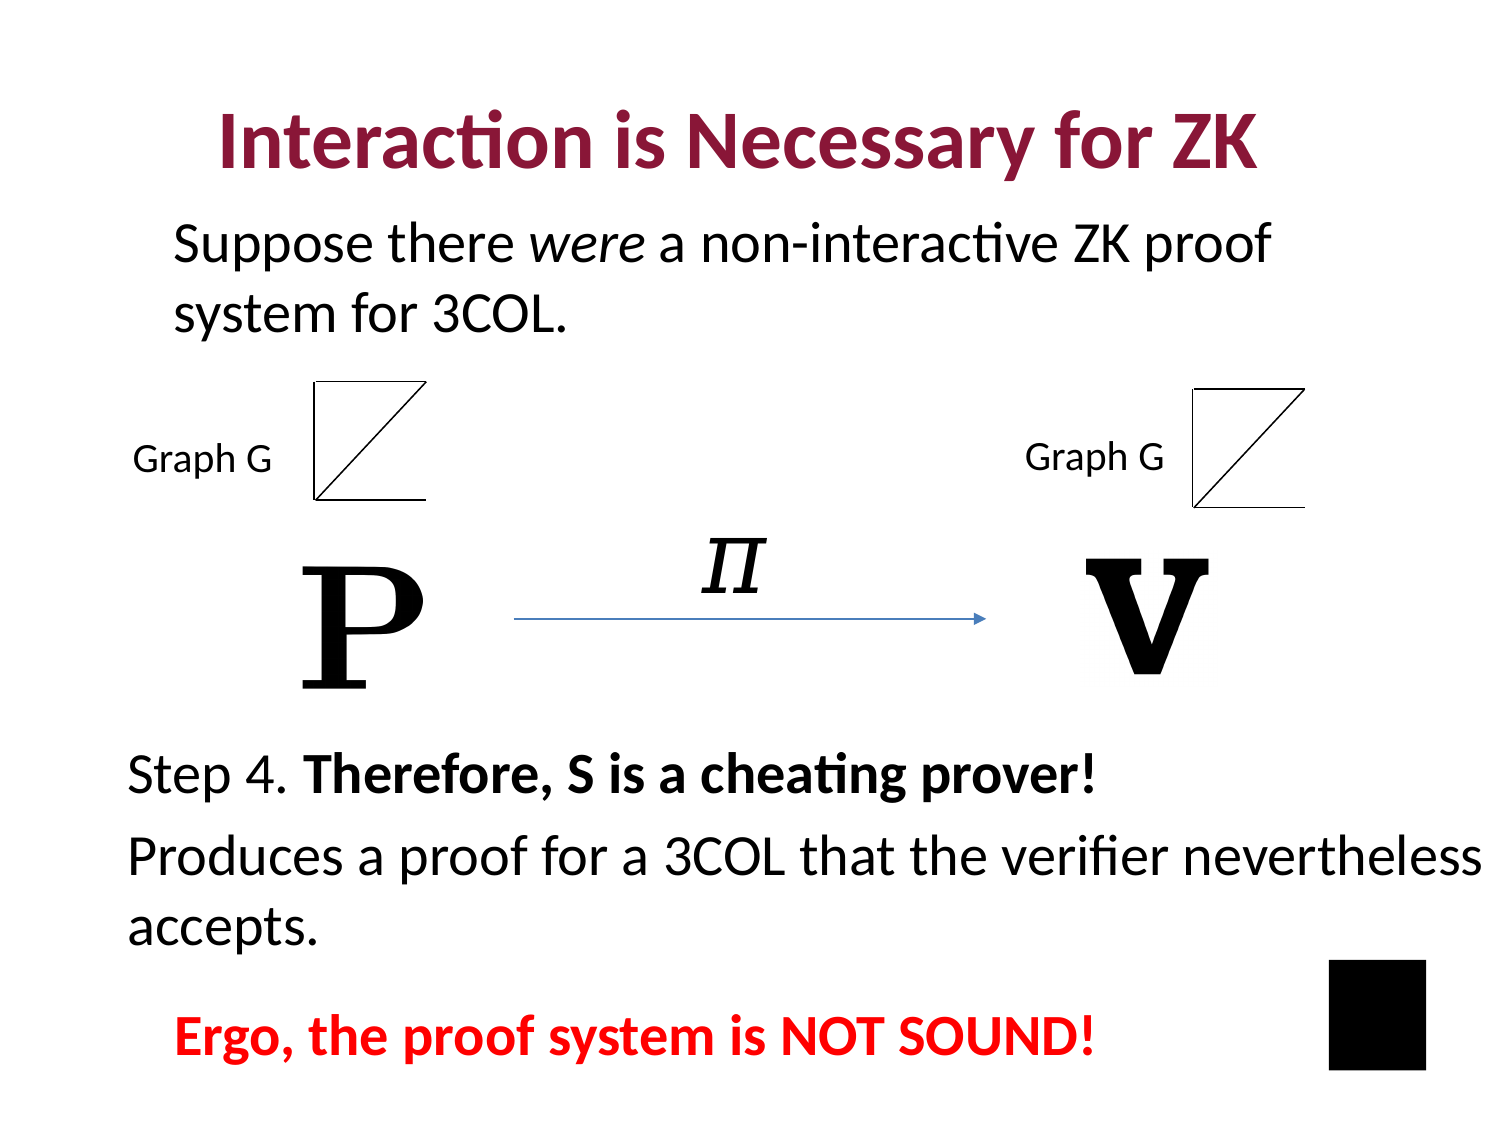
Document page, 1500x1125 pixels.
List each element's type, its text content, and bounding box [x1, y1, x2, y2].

picture [300, 564, 425, 690]
picture [1080, 550, 1218, 688]
text_box Ergo, the proof system is NOT SOUND! [159, 989, 1427, 1094]
text_box Interaction is Necessary for ZK [23, 78, 1453, 208]
text_box Suppose there were a non-interactive ZK proof system for 3COL. [158, 196, 1453, 305]
text_box [1327, 958, 1428, 1072]
text_box Graph G [1009, 421, 1187, 500]
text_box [1192, 389, 1305, 509]
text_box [313, 381, 427, 501]
text_box Graph G [117, 423, 302, 502]
